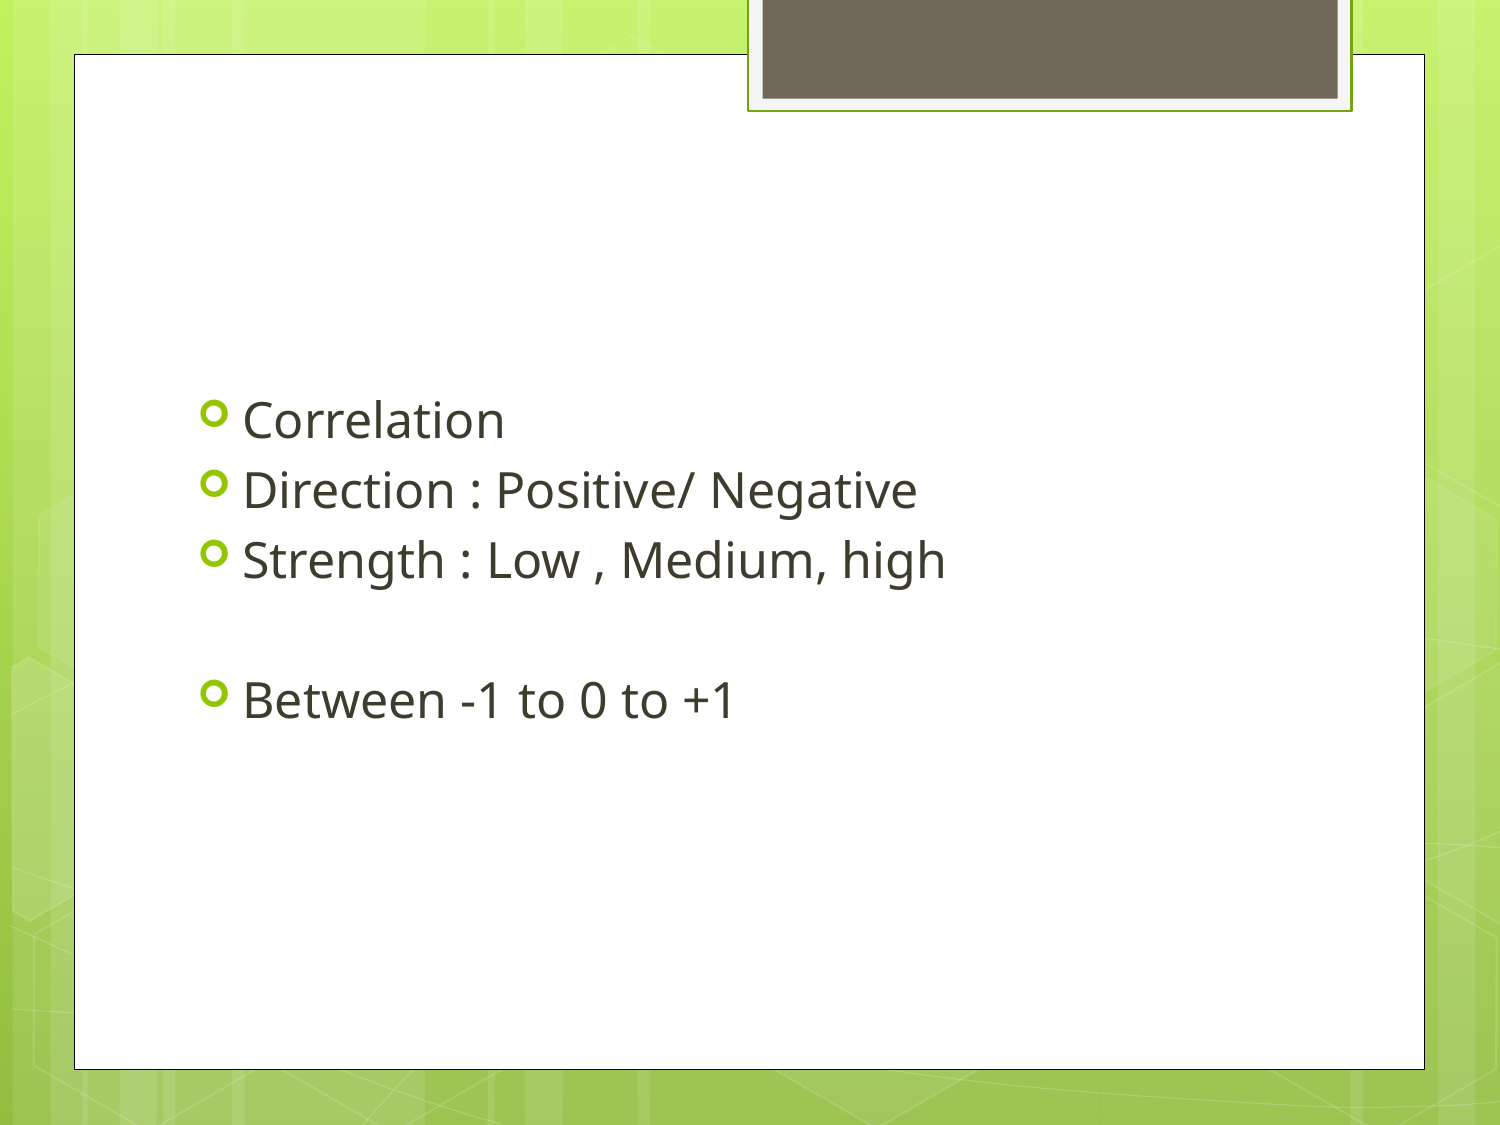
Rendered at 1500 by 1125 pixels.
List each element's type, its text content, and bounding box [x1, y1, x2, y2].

list Correlation Direction : Positive/ Negative Strength : Low , Medium, high Between -1 to 0 to +1 [171, 381, 1283, 957]
